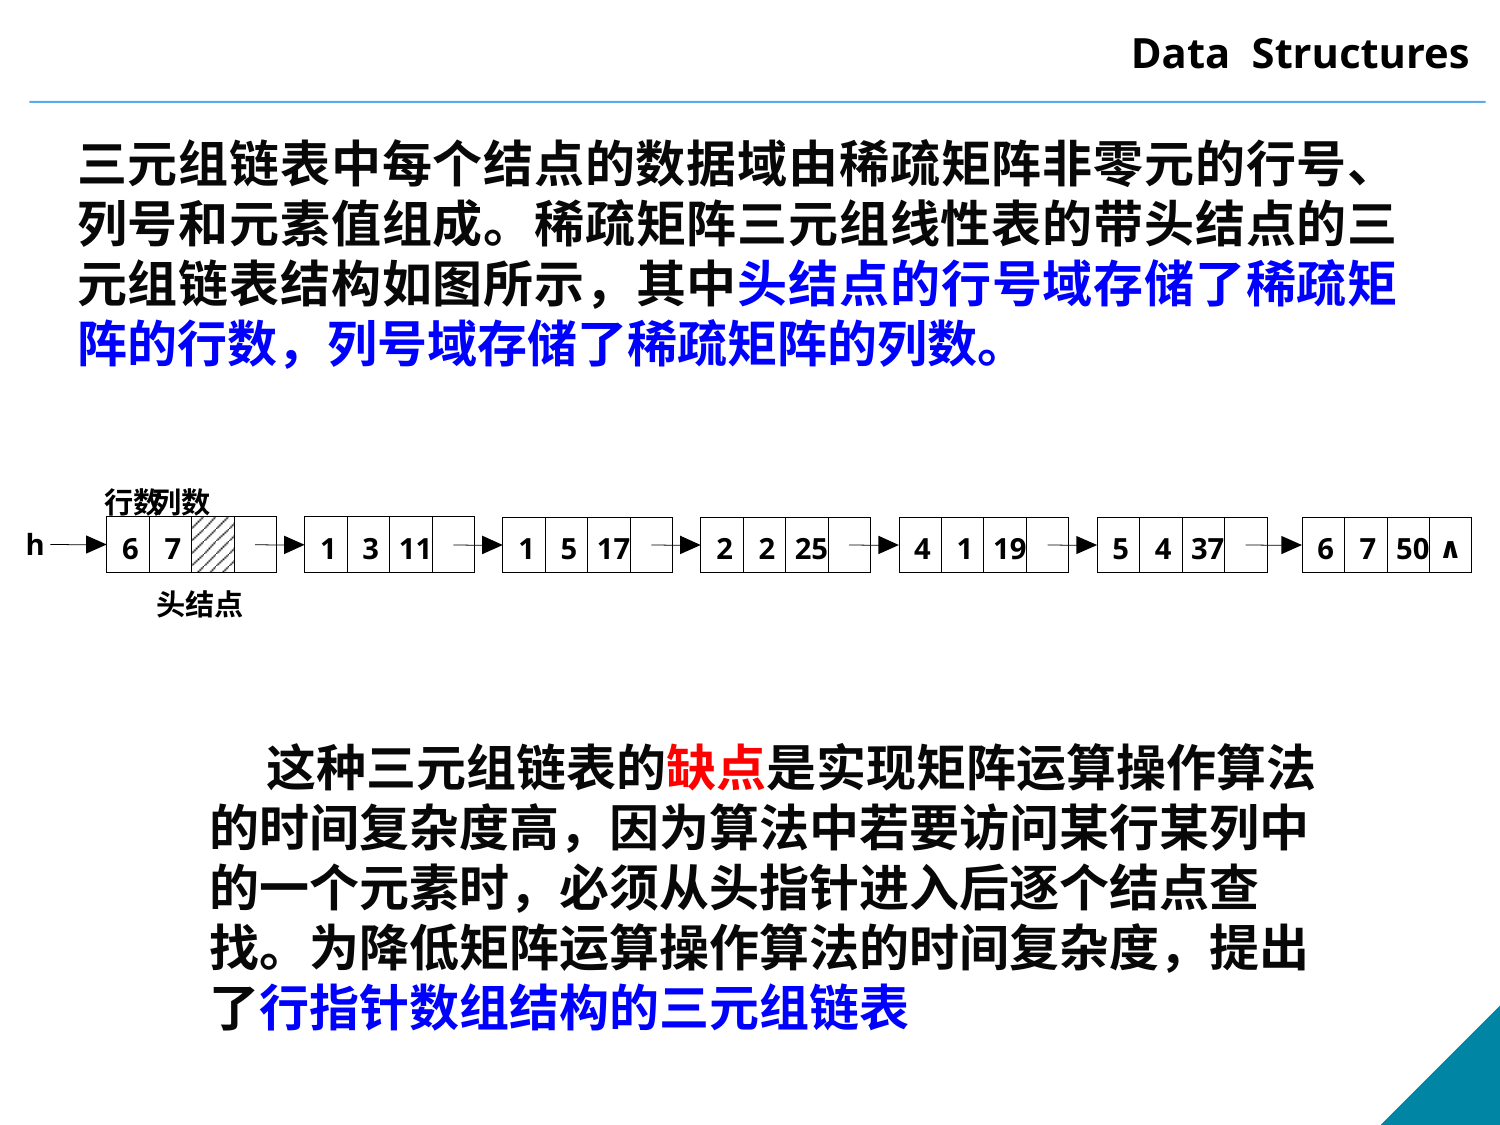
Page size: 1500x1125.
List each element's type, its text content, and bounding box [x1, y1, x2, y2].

text_box 三元组链表中每个结点的数据域由稀疏矩阵非零元的行号、列号和元素值组成。稀疏矩阵三元组线性表的带头结点的三元组链表结构如图所示，其中头结点的行号域存储了稀疏矩阵的行数，列号域存储了稀疏矩阵的列数。 [62, 125, 1413, 381]
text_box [24, 474, 1475, 622]
text_box 这种三元组链表的缺点是实现矩阵运算操作算法的时间复杂度高，因为算法中若要访问某行某列中的一个元素时，必须从头指针进入后逐个结点查找。为降低矩阵运算操作算法的时间复杂度，提出了行指针数组结构的三元组链表 [194, 728, 1364, 1044]
